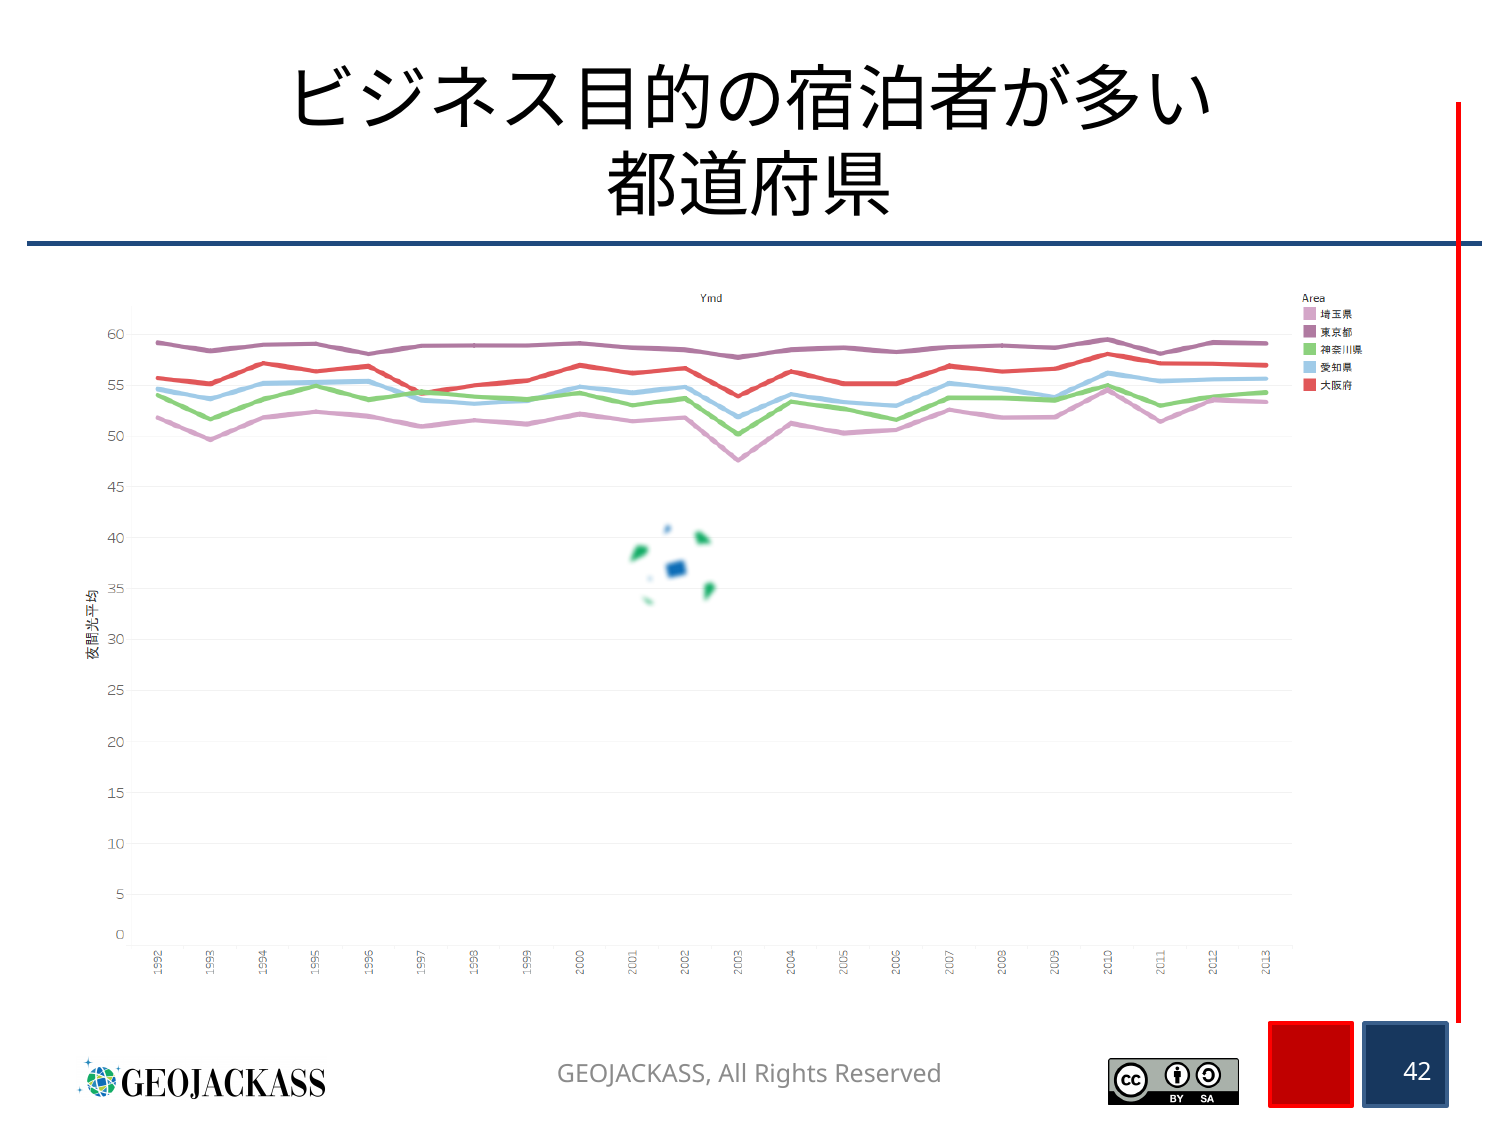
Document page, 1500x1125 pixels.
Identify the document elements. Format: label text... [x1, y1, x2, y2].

footer GEOJACKASS, All Rights Reserved [512, 1042, 988, 1103]
title ビジネス目的の宿泊者が多い 都道府県 [75, 45, 1425, 233]
picture [1108, 1058, 1239, 1105]
picture [584, 478, 751, 631]
picture [76, 1056, 327, 1101]
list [74, 287, 1426, 980]
